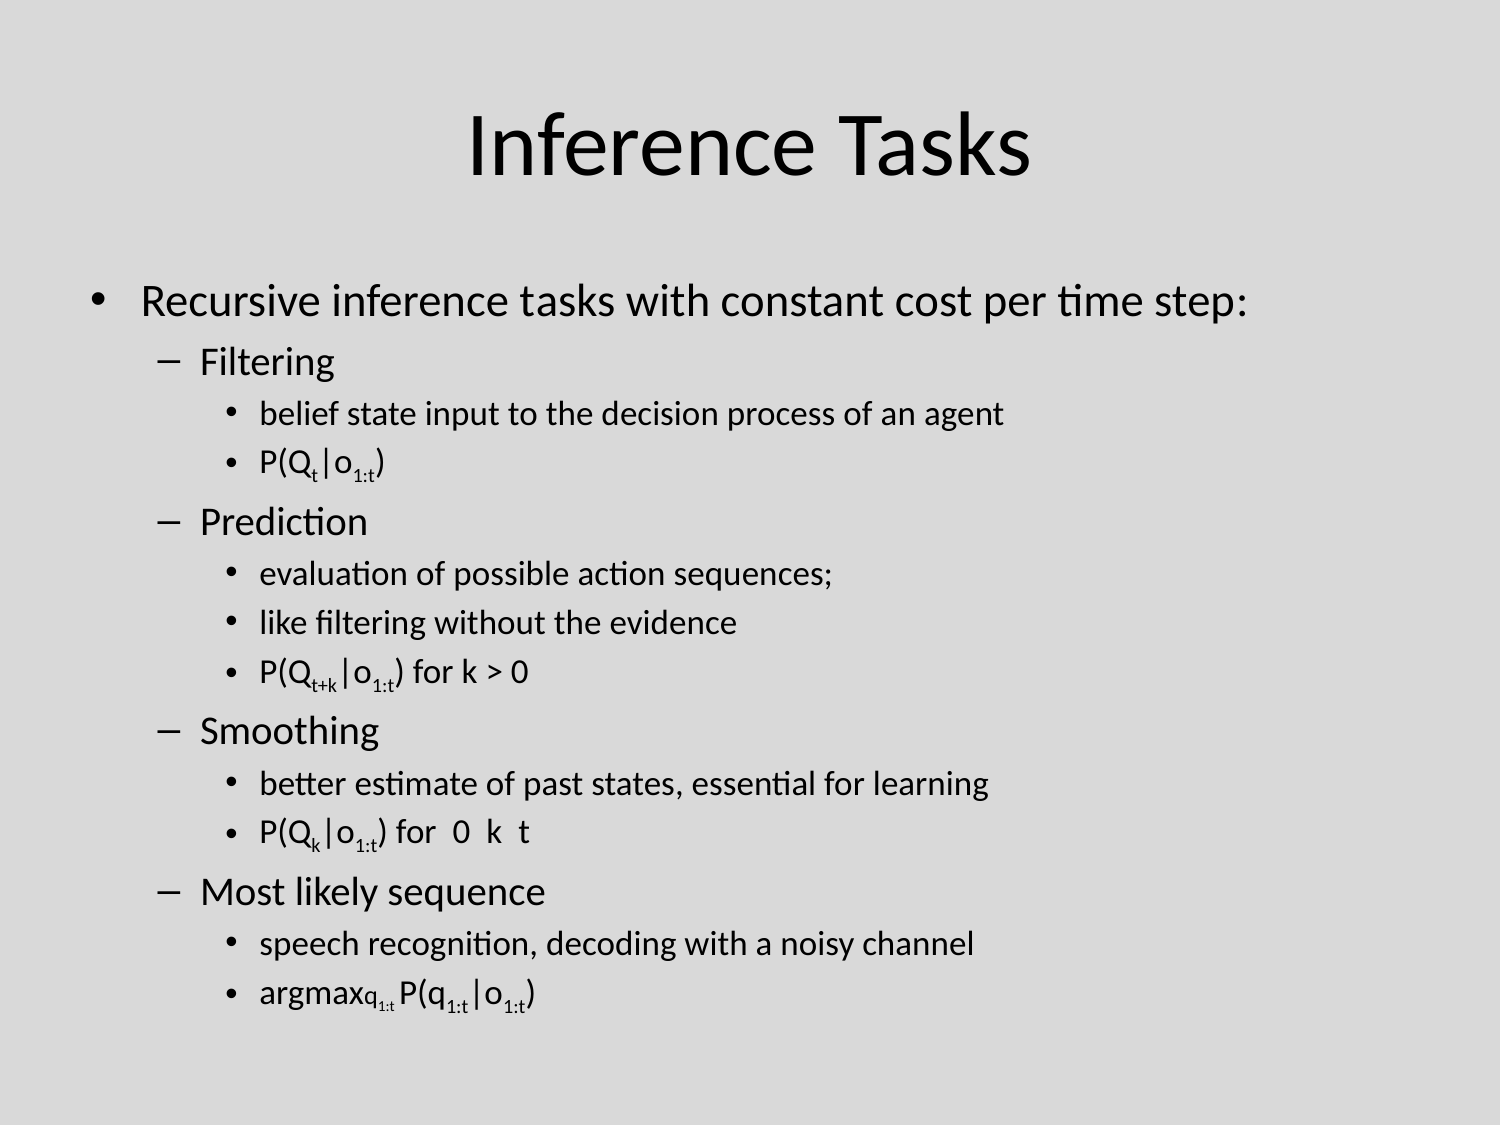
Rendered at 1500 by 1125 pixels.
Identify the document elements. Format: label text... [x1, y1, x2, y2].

title Inference Tasks [75, 45, 1425, 233]
